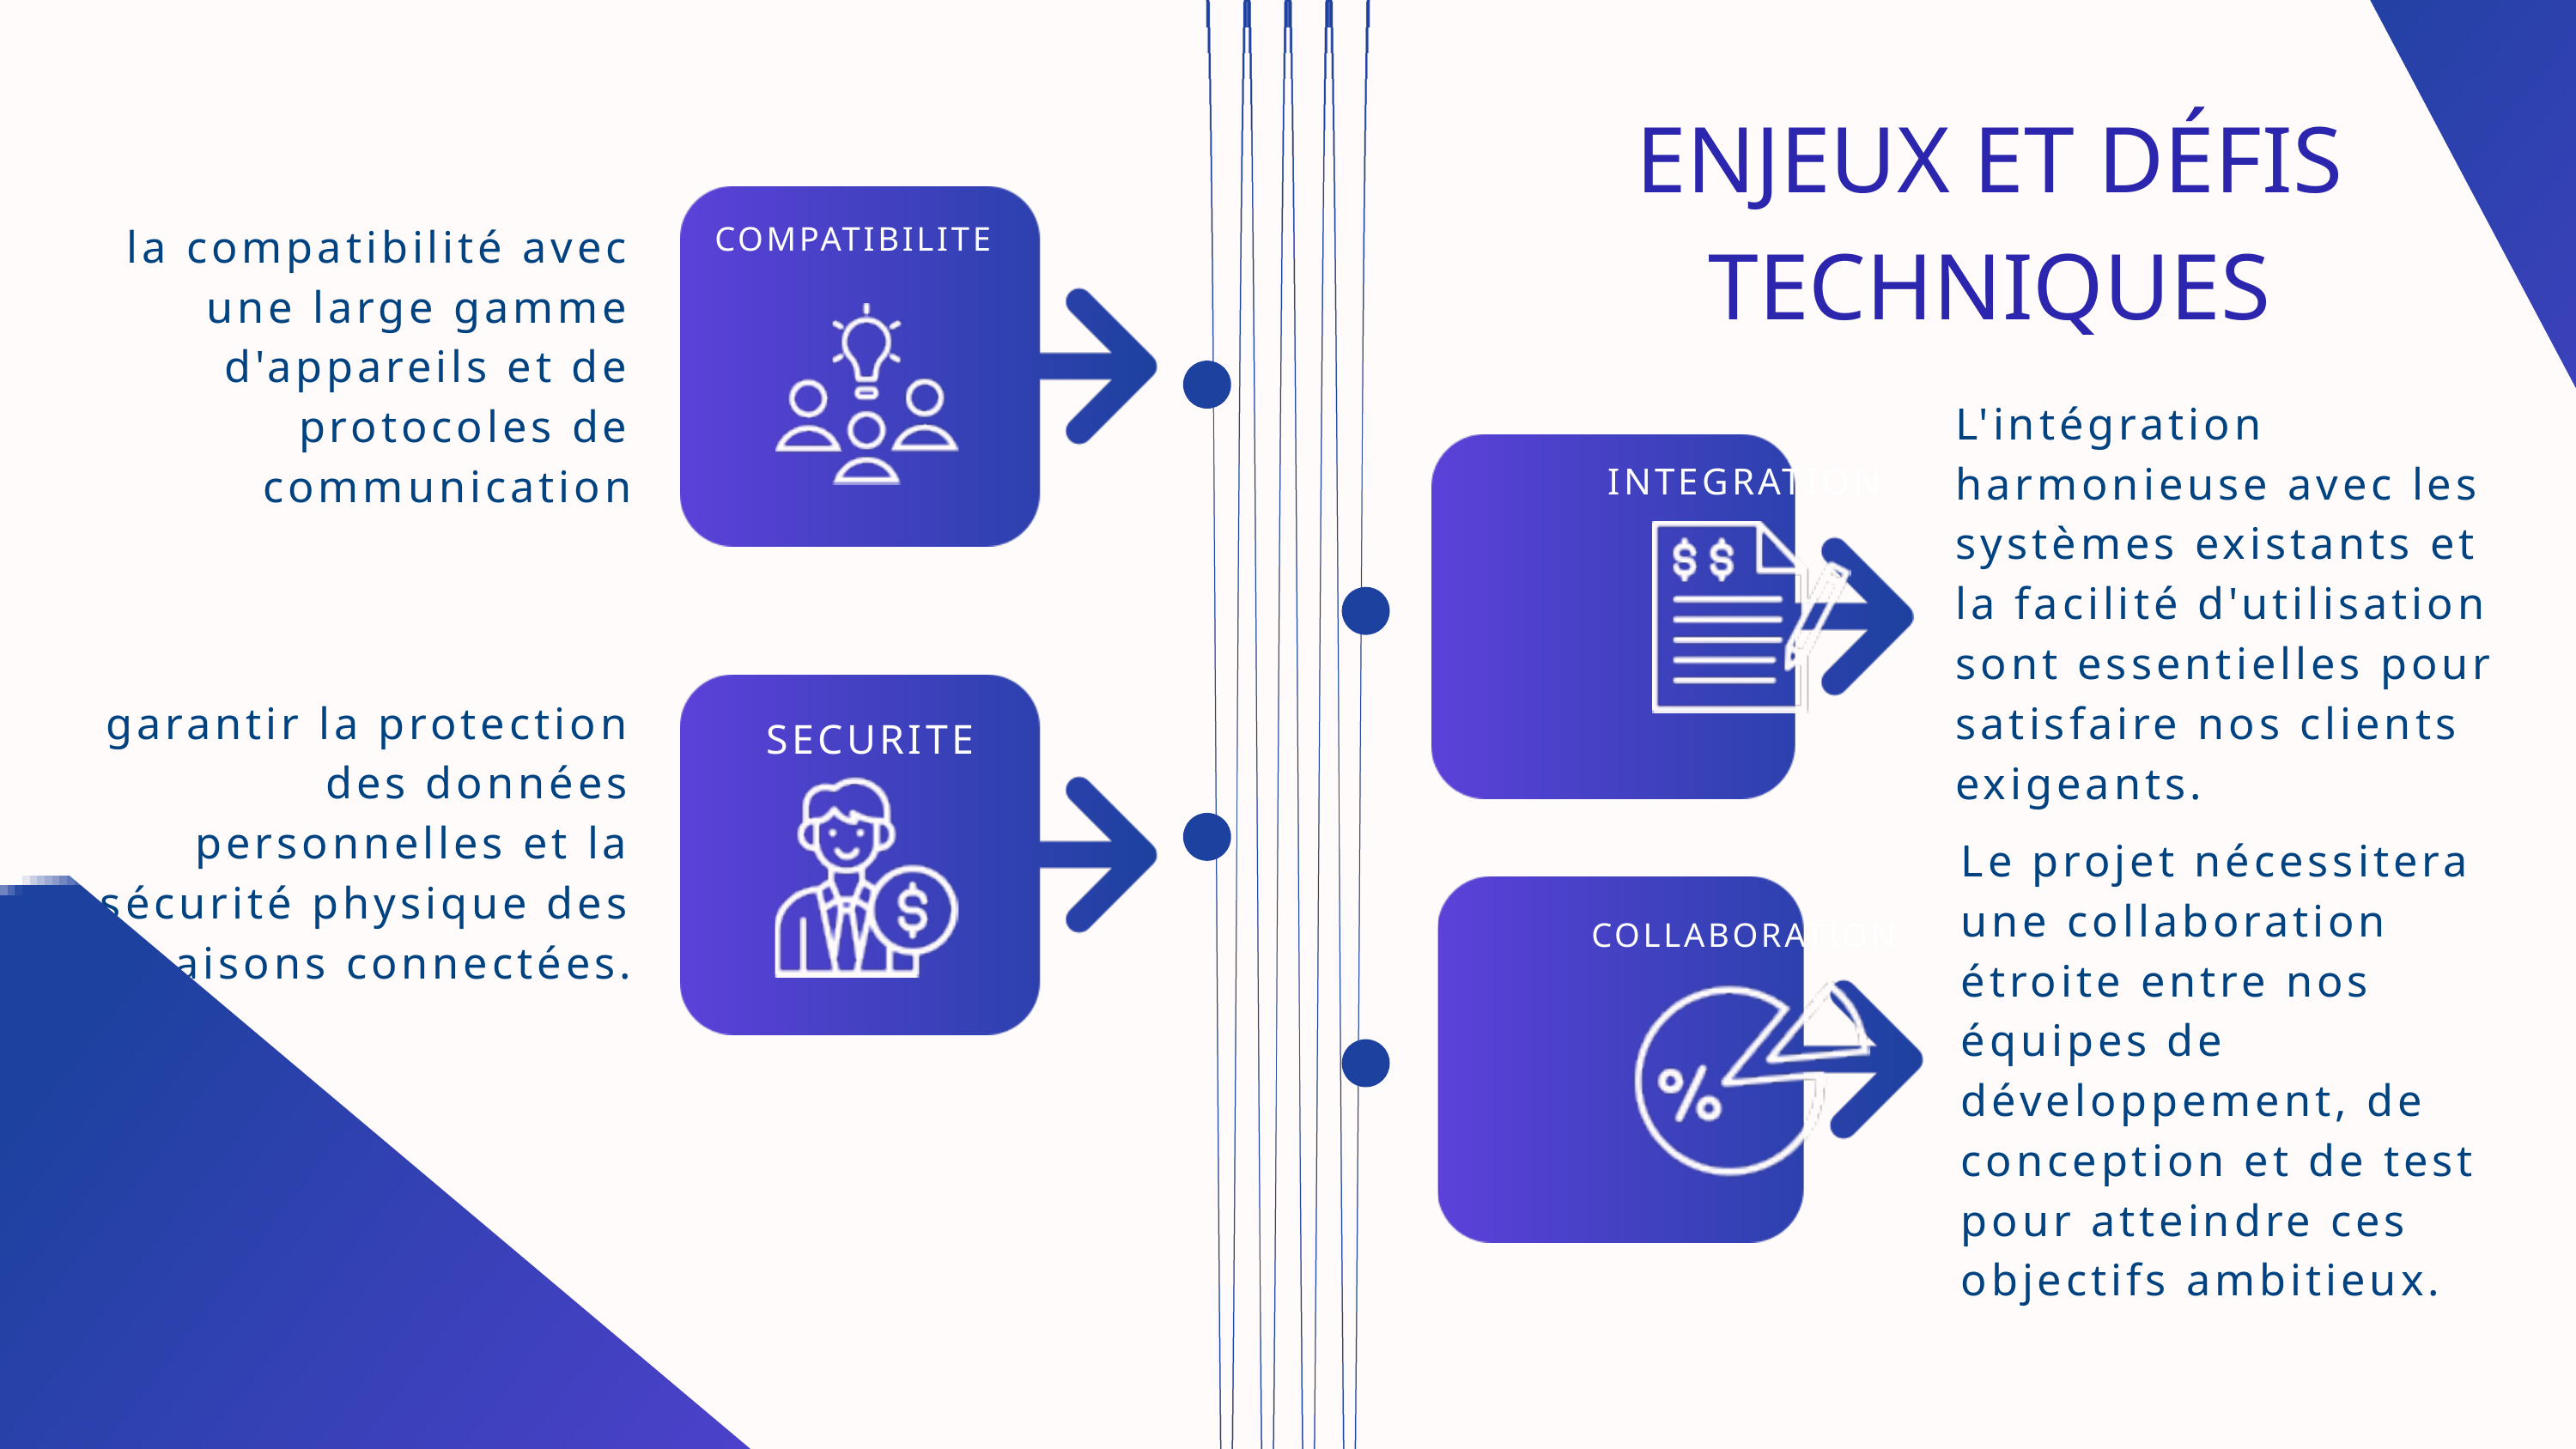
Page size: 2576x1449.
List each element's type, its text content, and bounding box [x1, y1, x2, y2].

text_box INTEGRATION [1576, 452, 1914, 502]
text_box [1437, 876, 1923, 1243]
text_box [1206, 0, 1370, 1449]
text_box Le projet nécessitera une collaboration étroite entre nos équipes de développement, de conception et de test pour atteindre ces objectifs ambitieux. [1960, 825, 2526, 1306]
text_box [1182, 360, 1232, 409]
text_box [775, 303, 959, 485]
text_box [680, 186, 1157, 547]
text_box COLLABORATION [1526, 908, 1961, 954]
text_box [0, 837, 751, 1449]
text_box [1431, 434, 1914, 800]
text_box garantir la protection des données personnelles et la sécurité physique des maisons connectées. [52, 688, 632, 988]
text_box [775, 775, 959, 978]
text_box [1652, 521, 1851, 713]
text_box la compatibilité avec une large gamme d'appareils et de protocoles de communication [20, 211, 632, 512]
text_box L'intégration harmonieuse avec les systèmes existants et la facilité d'utilisation sont essentielles pour satisfaire nos clients exigeants. [1955, 388, 2526, 809]
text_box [1341, 586, 1390, 635]
text_box [680, 675, 1157, 1035]
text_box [1182, 812, 1232, 862]
text_box [1632, 980, 1871, 1184]
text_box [1341, 1039, 1390, 1088]
text_box SECURITE [714, 707, 1026, 763]
text_box ENJEUX ET DÉFIS TECHNIQUES [1493, 83, 2485, 338]
text_box COMPATIBILITE [714, 212, 1020, 258]
text_box [2370, 0, 2576, 389]
